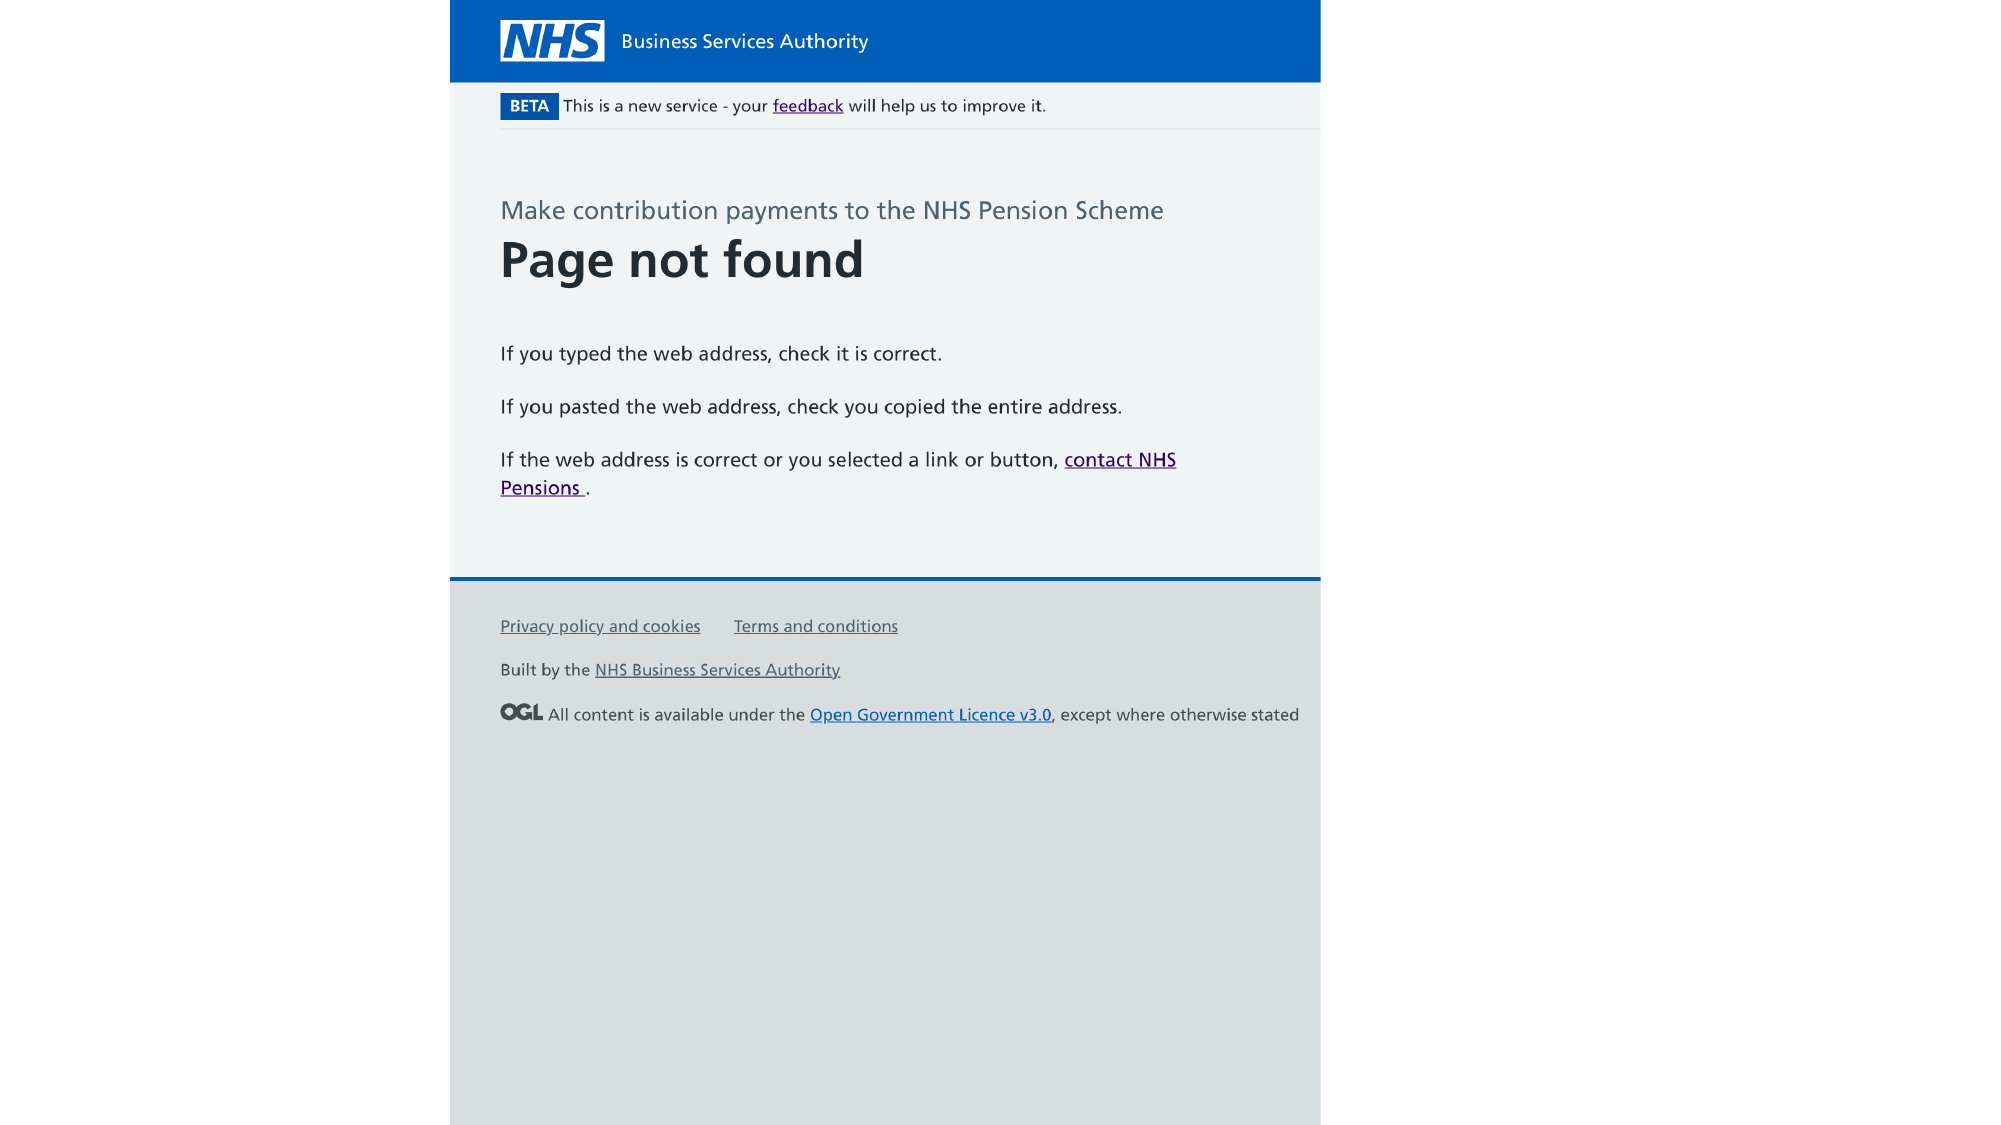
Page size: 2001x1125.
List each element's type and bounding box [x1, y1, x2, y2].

picture [449, 0, 1321, 1125]
